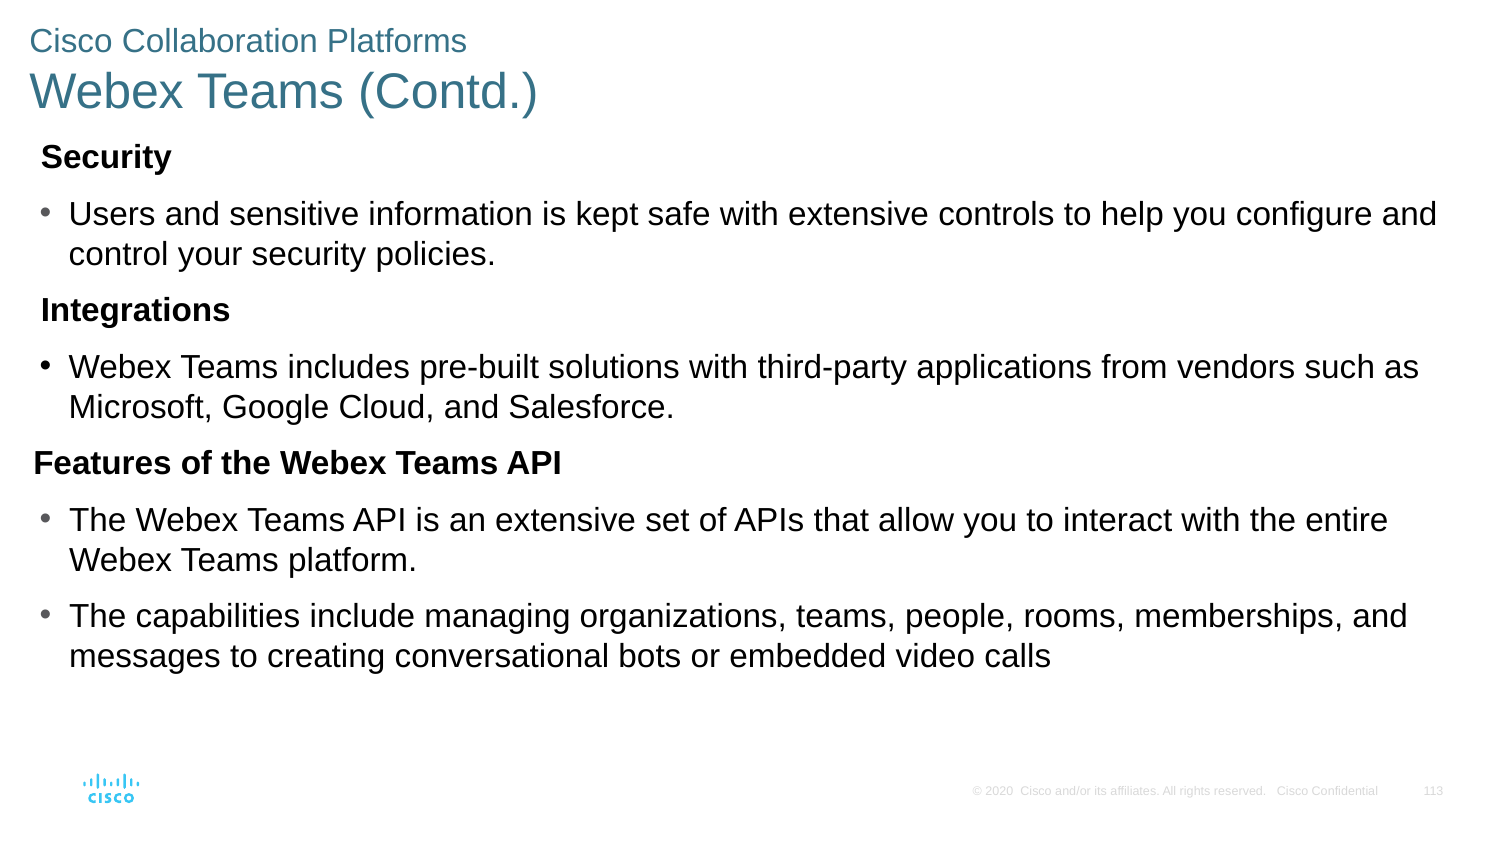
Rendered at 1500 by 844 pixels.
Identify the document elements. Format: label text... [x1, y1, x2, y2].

list Security Users and sensitive information is kept safe with extensive controls to help you configure and control your security policies. Integrations Webex Teams includes pre-built solutions with third-party applications from vendors such as Microsoft, Google Cloud, and Salesforce. Features of the Webex Teams API The Webex Teams API is an extensive set of APIs that allow you to interact with the entire Webex Teams platform. The capabilities include managing organizations, teams, people, rooms, memberships, and messages to creating conversational bots or embedded video calls [0, 127, 1500, 767]
title Cisco Collaboration Platforms Webex Teams (Contd.) [14, 6, 1474, 127]
